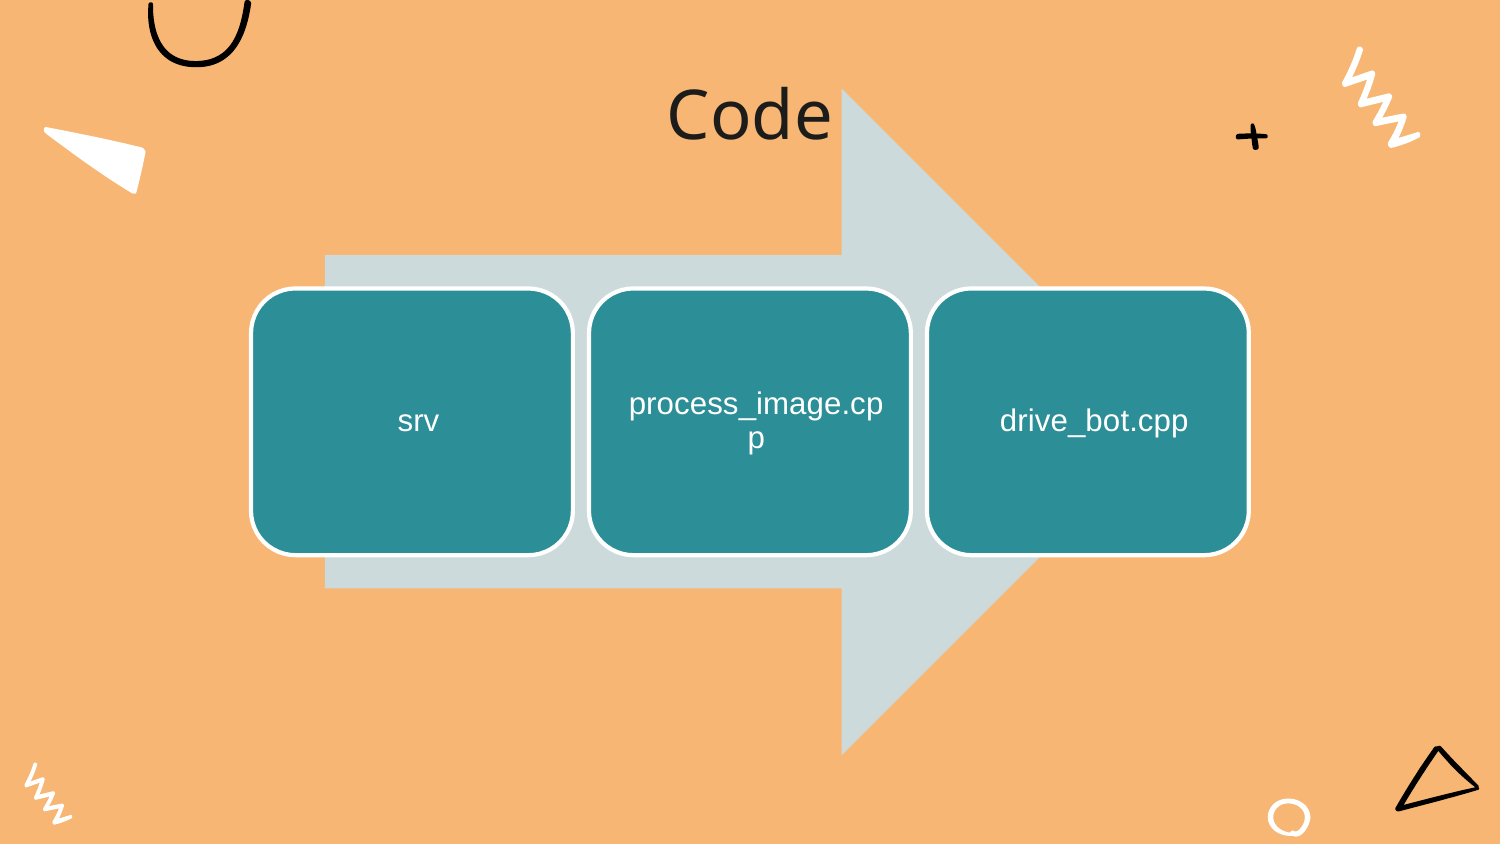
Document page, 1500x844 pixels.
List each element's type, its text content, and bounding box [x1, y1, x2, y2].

title Code [118, 55, 1382, 144]
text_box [249, 88, 1251, 756]
